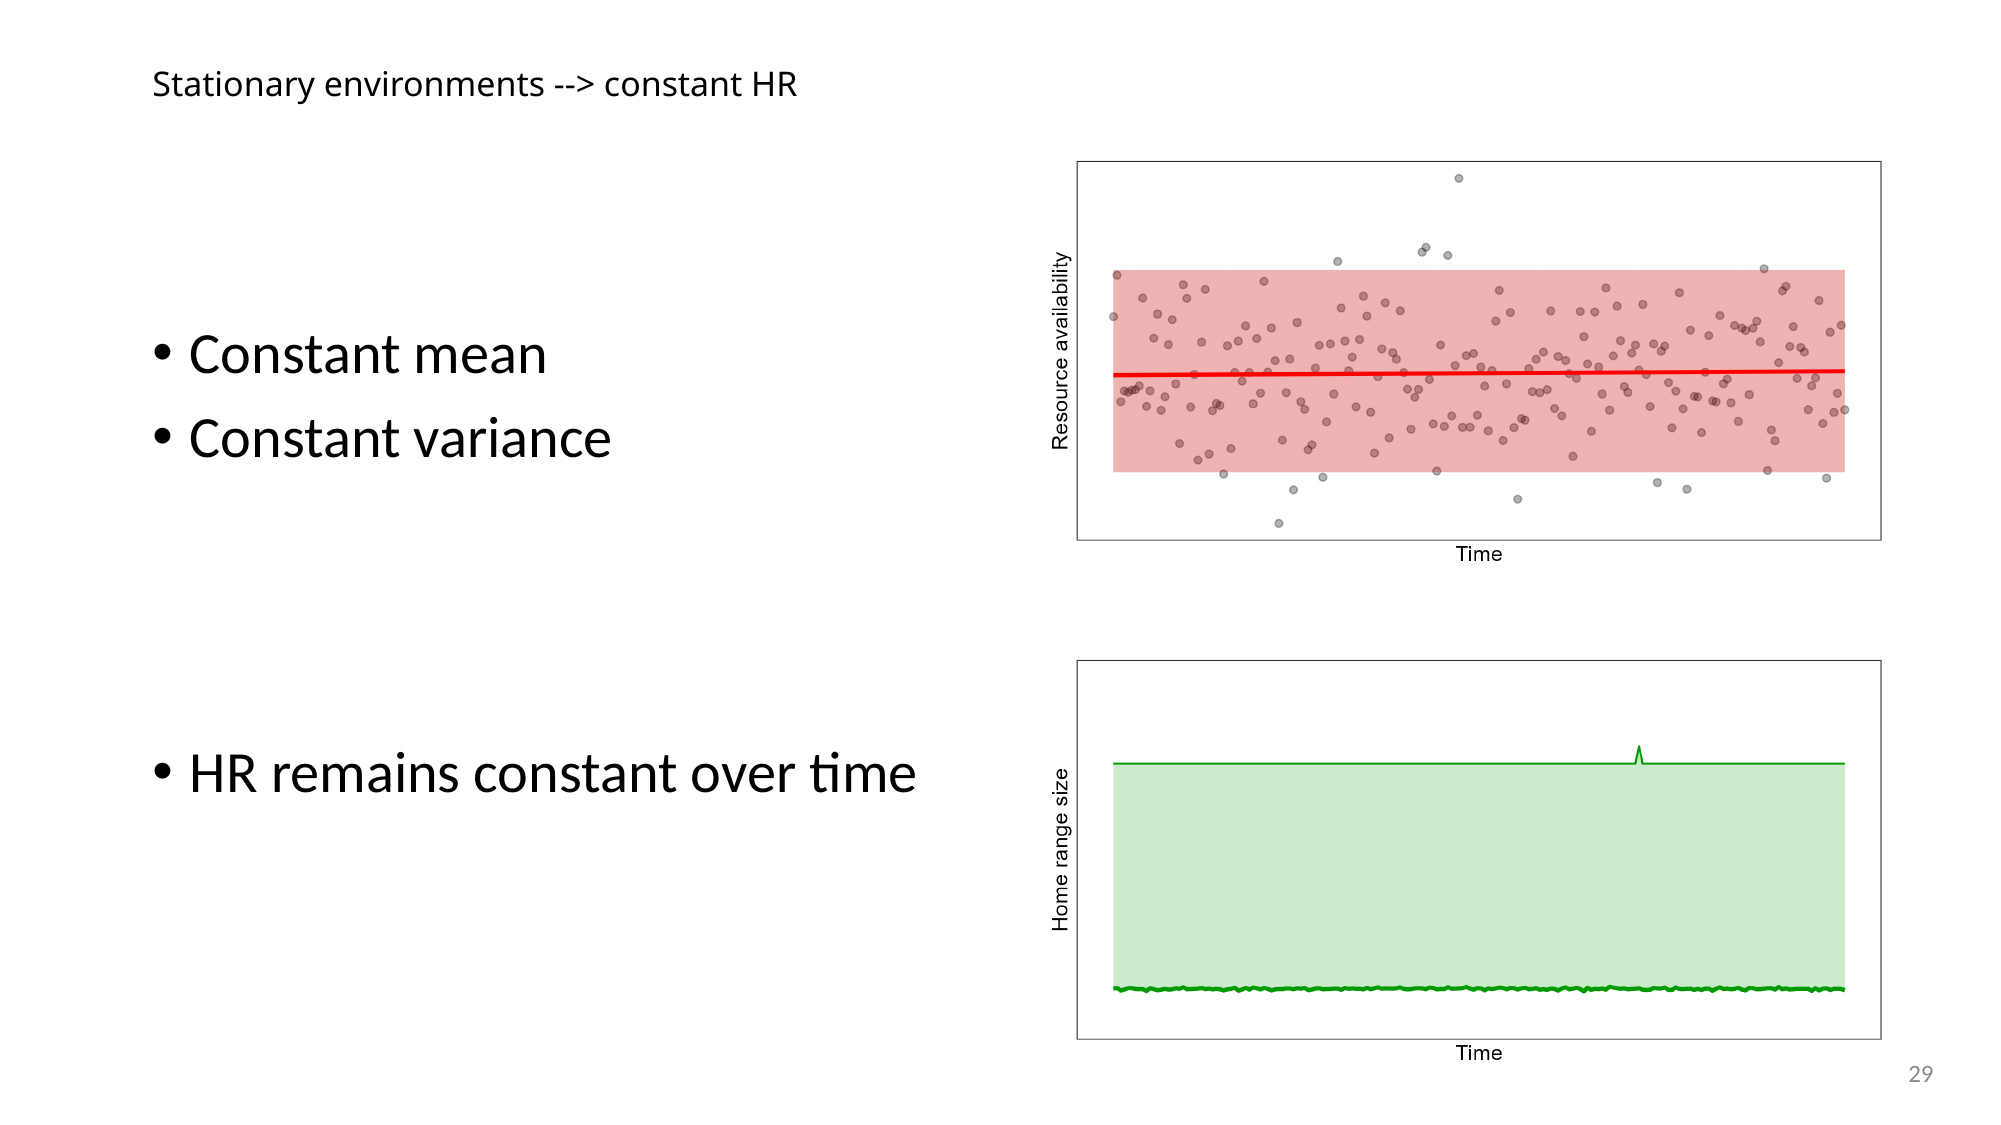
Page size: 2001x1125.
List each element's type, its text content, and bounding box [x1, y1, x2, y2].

slide_number 29 [1830, 1042, 1949, 1103]
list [1041, 150, 1892, 576]
list Constant mean Constant variance HR remains constant over time [137, 141, 988, 1014]
title Stationary environments --> constant HR [137, 59, 1863, 112]
picture [1041, 649, 1892, 1075]
